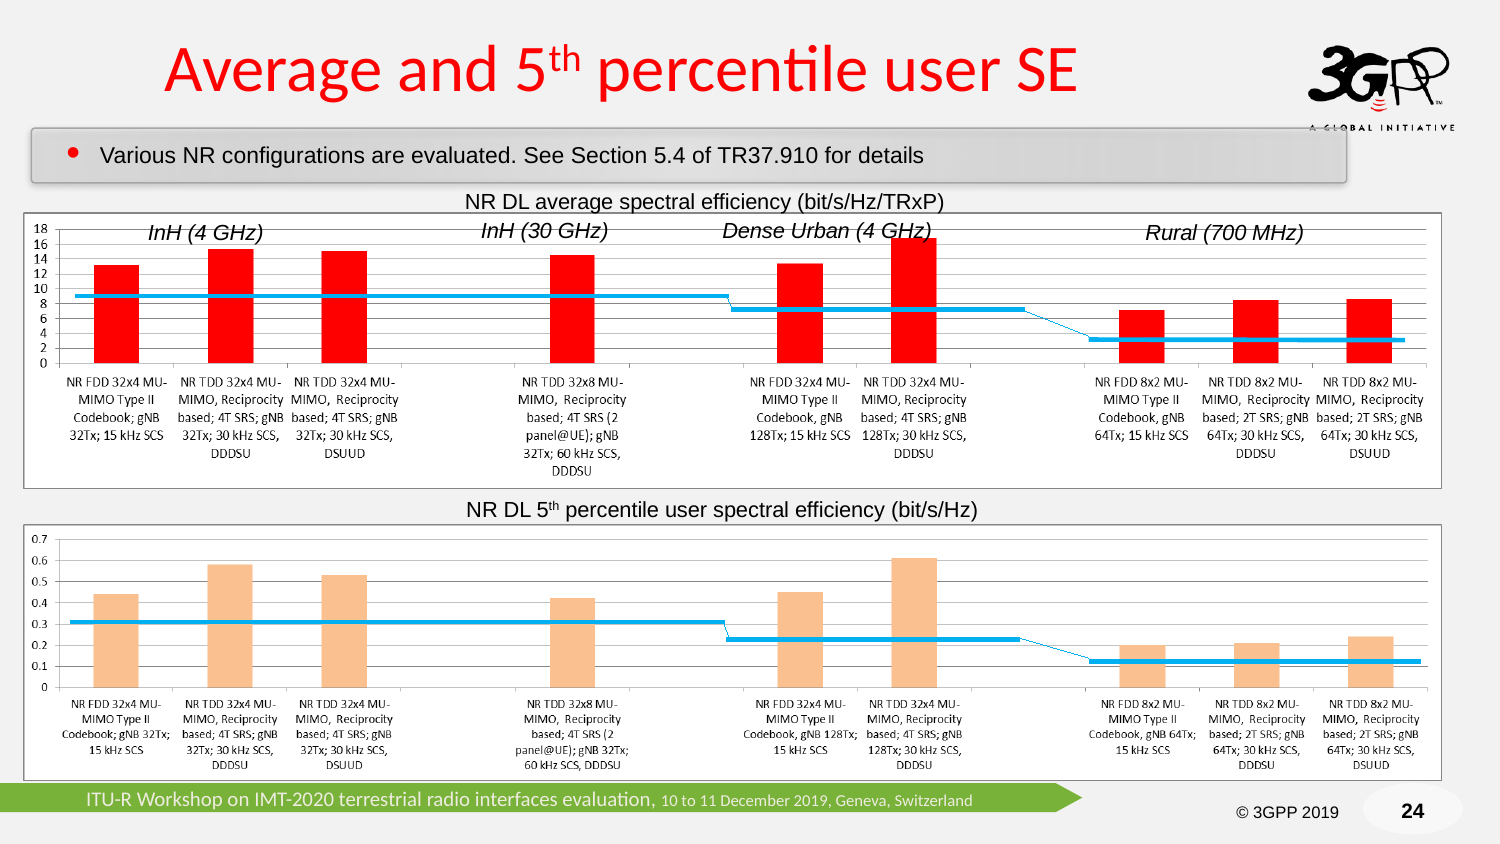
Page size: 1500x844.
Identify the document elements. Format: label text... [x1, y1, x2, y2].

title Average and 5th percentile user SE [75, 14, 1170, 126]
text_box NR DL average spectral efficiency (bit/s/Hz/TRxP) [450, 180, 1028, 210]
picture [23, 524, 1442, 781]
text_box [1018, 637, 1089, 659]
text_box Various NR configurations are evaluated. See Section 5.4 of TR37.910 for details [51, 133, 1317, 176]
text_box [726, 294, 733, 310]
picture [23, 212, 1442, 490]
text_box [722, 621, 730, 639]
picture [1303, 19, 1462, 156]
text_box [30, 127, 1348, 184]
text_box NR DL 5th percentile user spectral efficiency (bit/s/Hz) [451, 499, 1061, 522]
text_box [1024, 310, 1090, 337]
